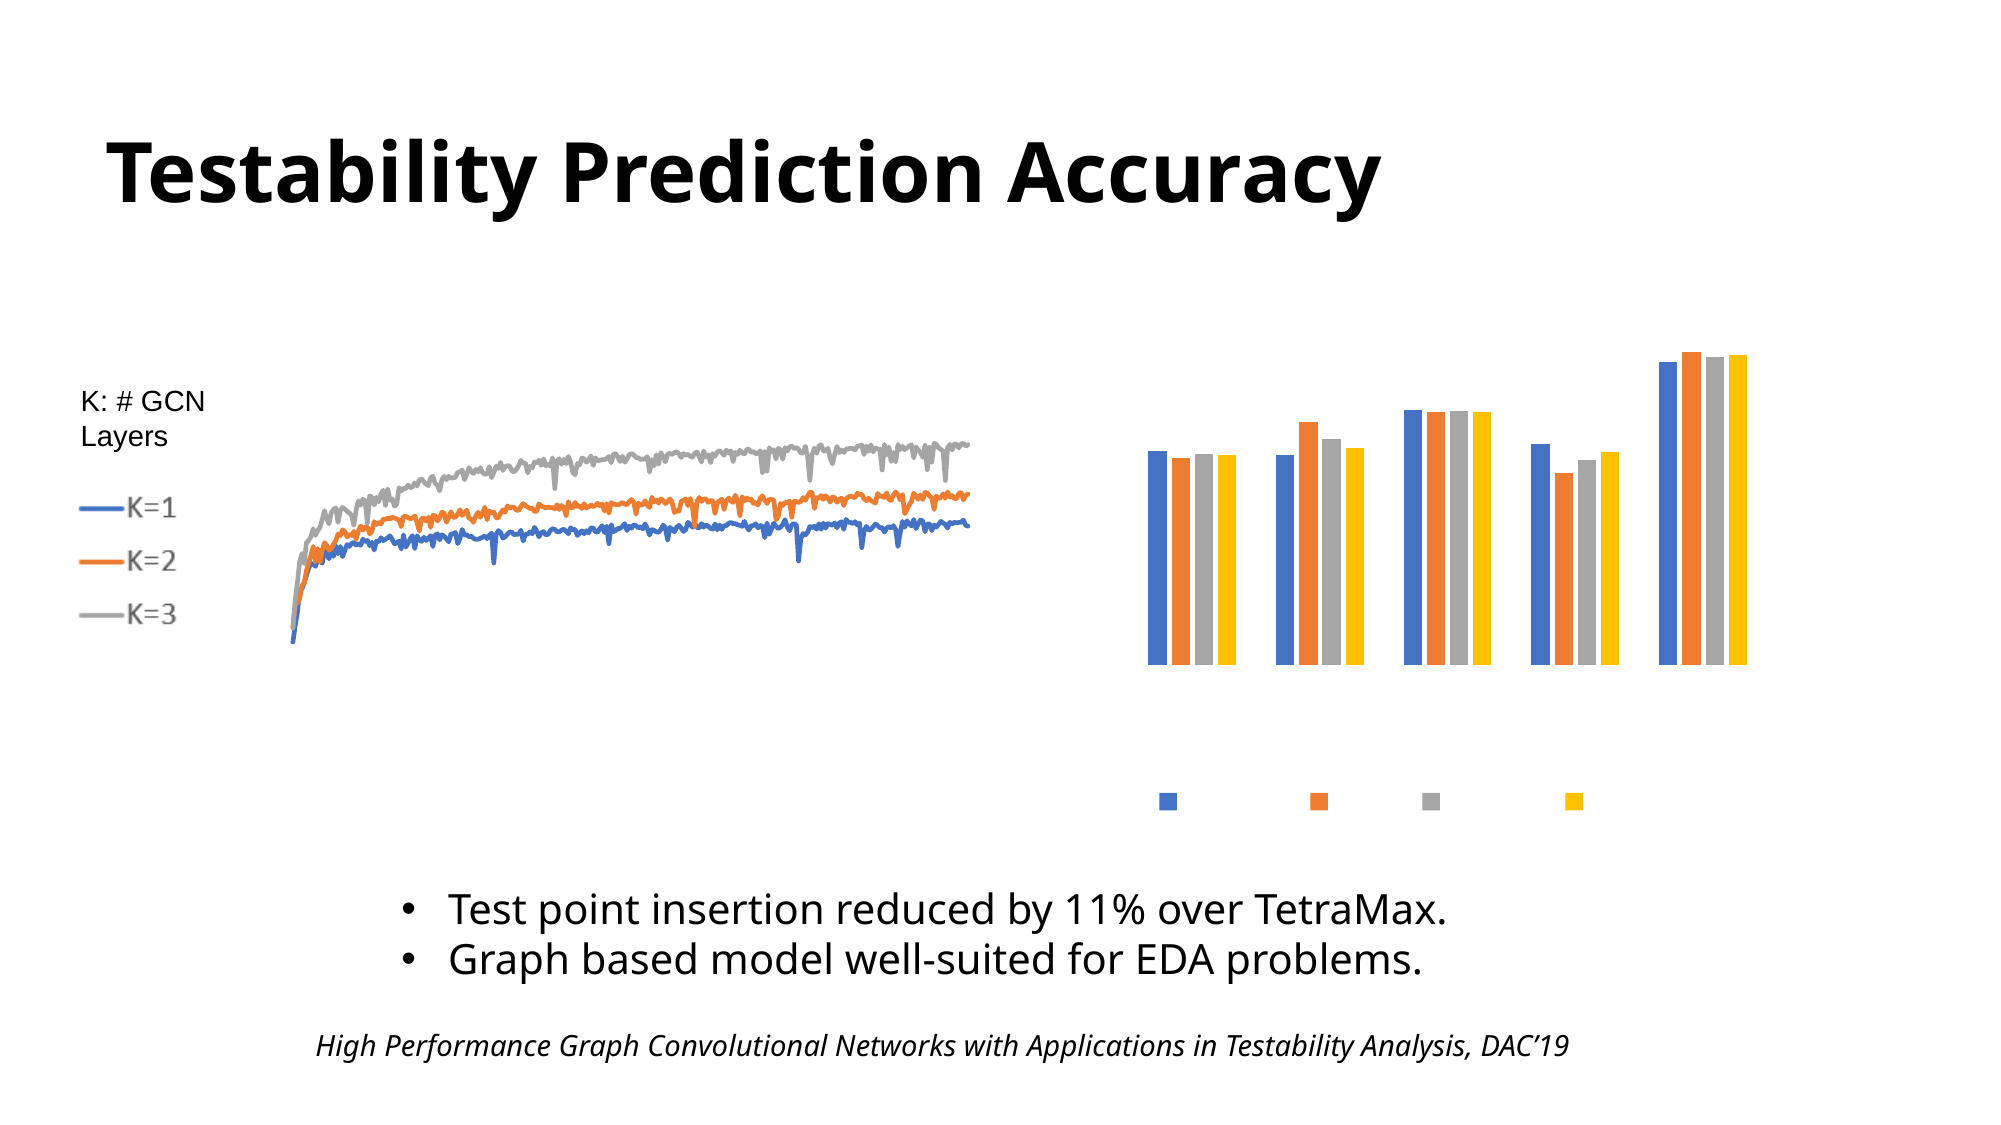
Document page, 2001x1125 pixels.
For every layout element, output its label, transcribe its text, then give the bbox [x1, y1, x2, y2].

text_box High Performance Graph Convolutional Networks with Applications in Testability Analysis, DAC’19 [300, 1019, 1810, 1070]
text_box K: # GCN Layers [65, 374, 213, 460]
picture [61, 480, 192, 652]
text_box Test point insertion reduced by 11% over TetraMax. Graph based model well-suited for EDA problems. [386, 875, 1463, 991]
chart [218, 279, 986, 853]
chart [1076, 308, 1782, 823]
title Testability Prediction Accuracy [90, 121, 1910, 229]
